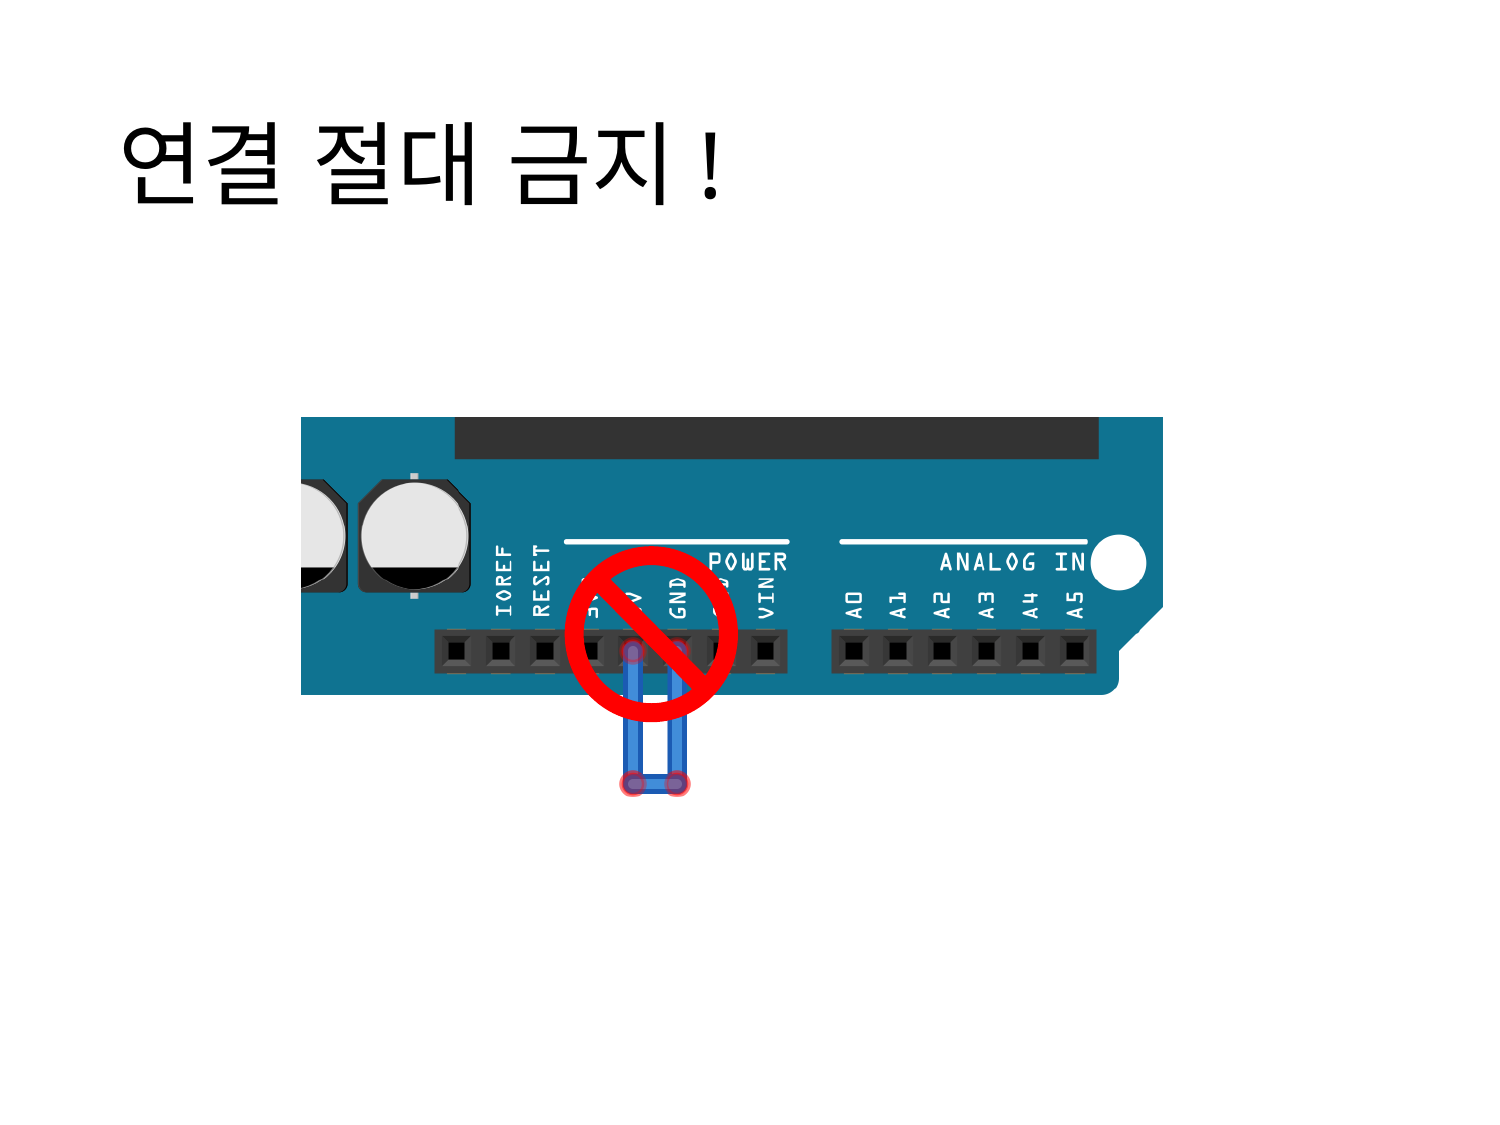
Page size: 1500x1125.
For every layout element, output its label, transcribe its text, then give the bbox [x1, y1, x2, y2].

title 연결 절대 금지! [103, 59, 1397, 278]
picture [301, 417, 1192, 851]
